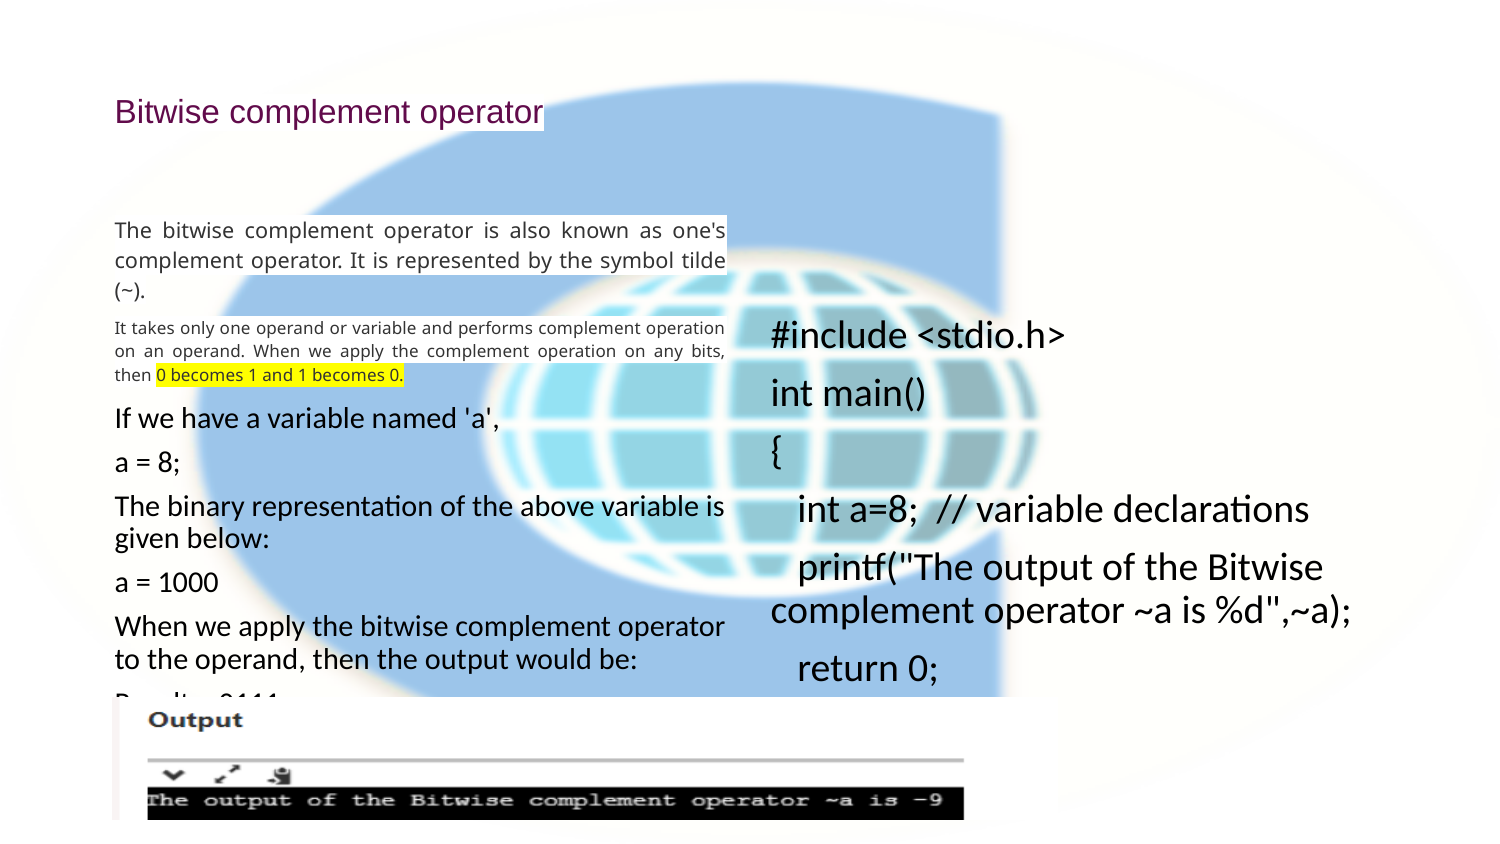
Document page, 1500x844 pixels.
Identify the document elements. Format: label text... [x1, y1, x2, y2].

list #include <stdio.h> int main() { int a=8; // variable declarations printf("The output of the Bitwise complement operator ~a is %d",~a); return 0; } [759, 308, 1398, 762]
picture [112, 697, 1059, 820]
list The bitwise complement operator is also known as one's complement operator. It is represented by the symbol tilde (~). [103, 206, 738, 308]
list It takes only one operand or variable and performs complement operation on an operand. When we apply the complement operation on any bits, then 0 becomes 1 and 1 becomes 0. If we have a variable named 'a', a = 8; The binary representation of the above variable is given below: a = 1000 When we apply the bitwise complement operator to the operand, then the output would be: Result = 0111 [103, 308, 738, 762]
title Bitwise complement operator [103, 44, 1398, 208]
